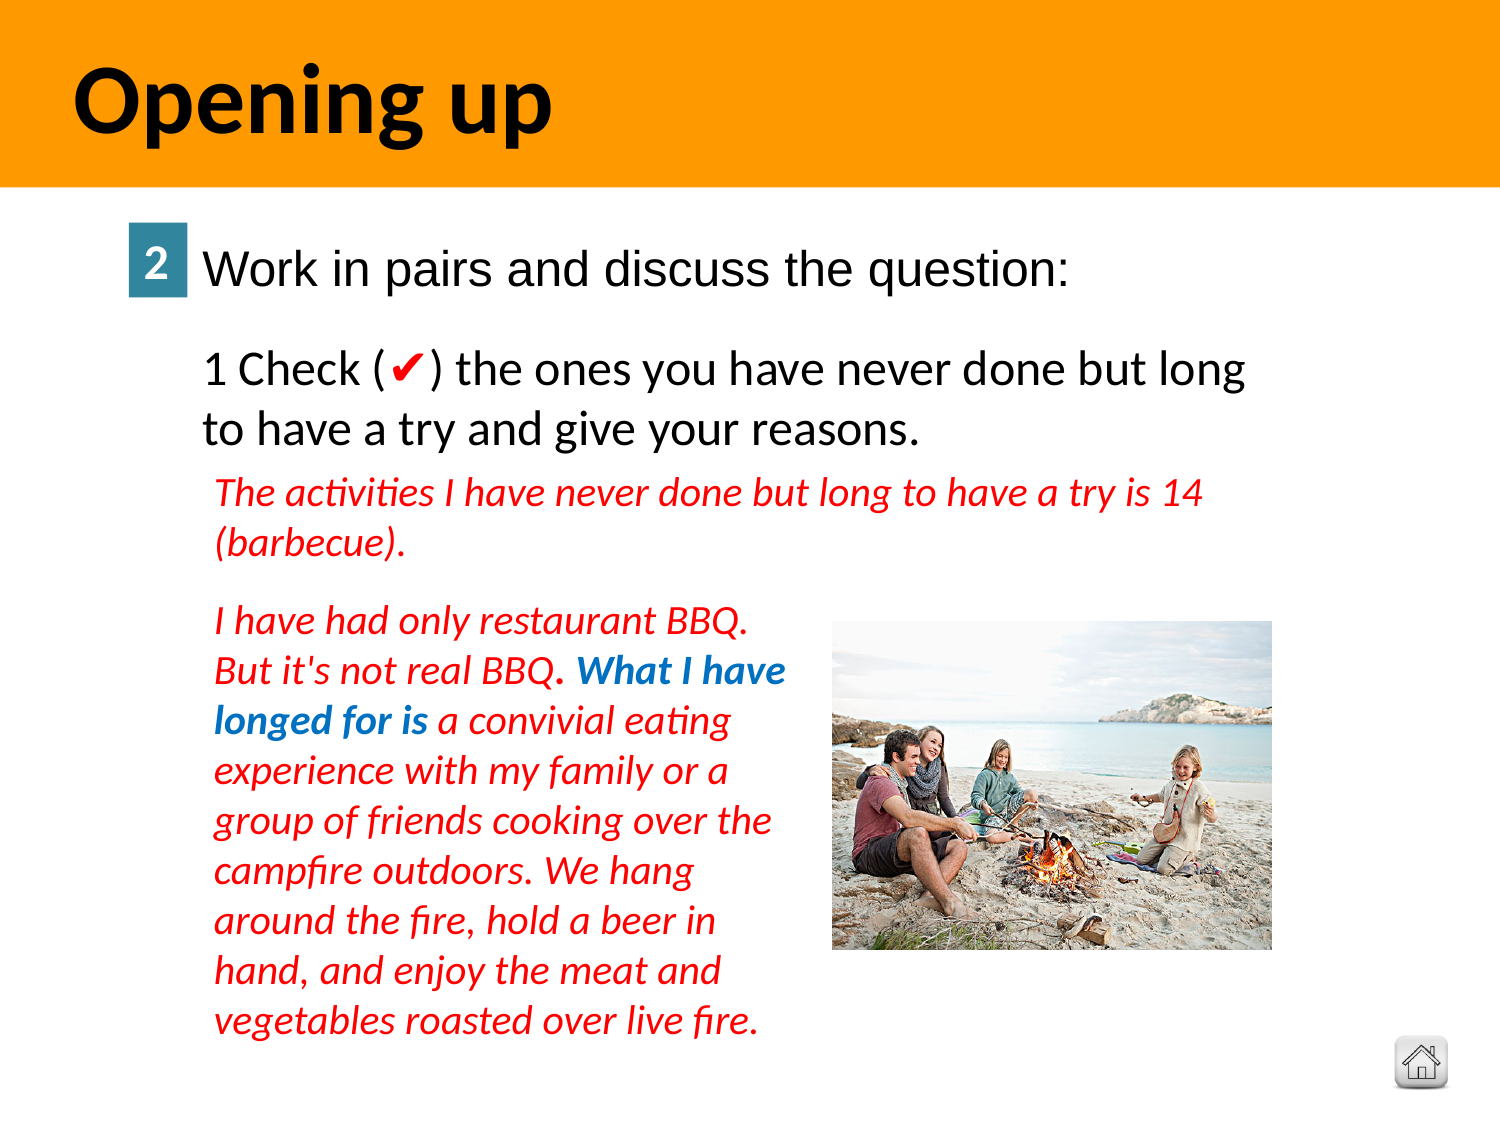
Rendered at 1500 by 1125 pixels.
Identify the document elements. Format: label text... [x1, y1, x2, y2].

text_box 1 Check (✔) the ones you have never done but long to have a try and give your reasons. [187, 328, 1301, 463]
picture [831, 620, 1272, 950]
text_box Opening up [0, 0, 1500, 190]
text_box The activities I have never done but long to have a try is 14 (barbecue). [199, 456, 1266, 572]
text_box I have had only restaurant BBQ. But it's not real BBQ. What I have longed for is a convivial eating experience with my family or a group of friends cooking over the campfire outdoors. We hang around the fire, hold a beer in hand, and enjoy the meat and vegetables roasted over live fire. [199, 585, 809, 1051]
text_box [128, 222, 1290, 305]
picture [1382, 1024, 1460, 1102]
